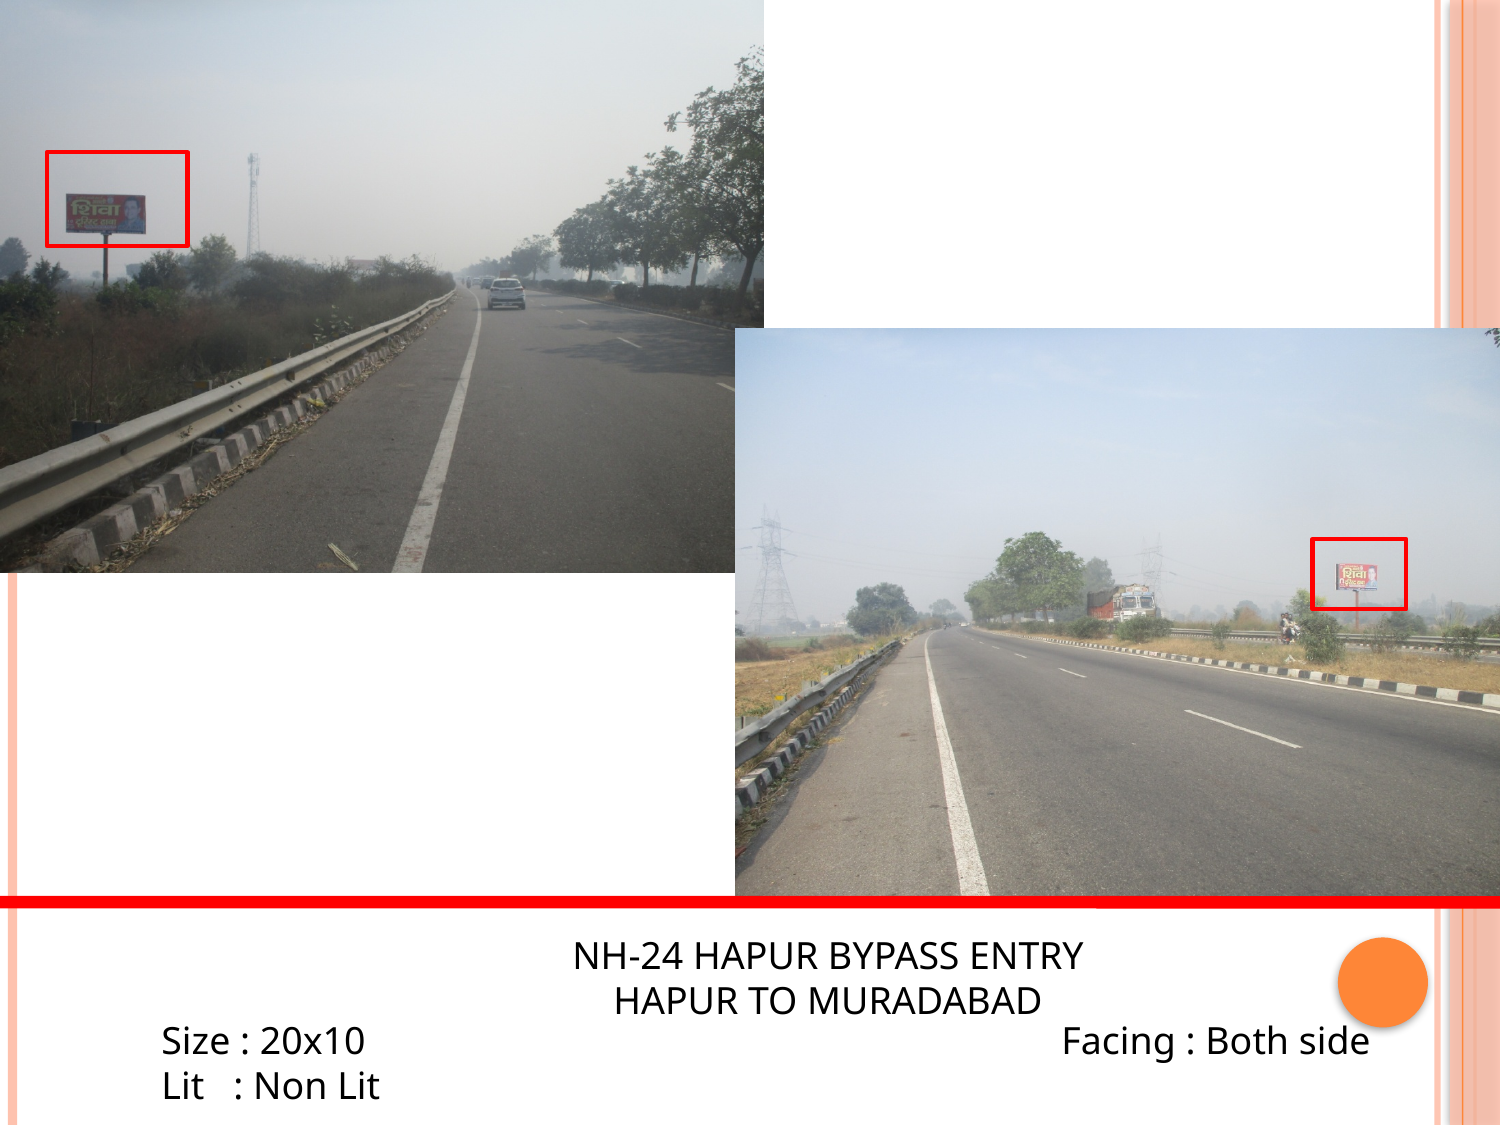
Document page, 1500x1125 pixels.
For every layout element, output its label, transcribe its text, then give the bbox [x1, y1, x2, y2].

text_box Size : 20x10 Facing : Both side Lit : Non Lit [0, 1009, 1500, 1115]
picture [0, 0, 1500, 901]
text_box NH-24 HAPUR BYPASS ENTRY HAPUR TO MURADABAD [557, 924, 1099, 1009]
